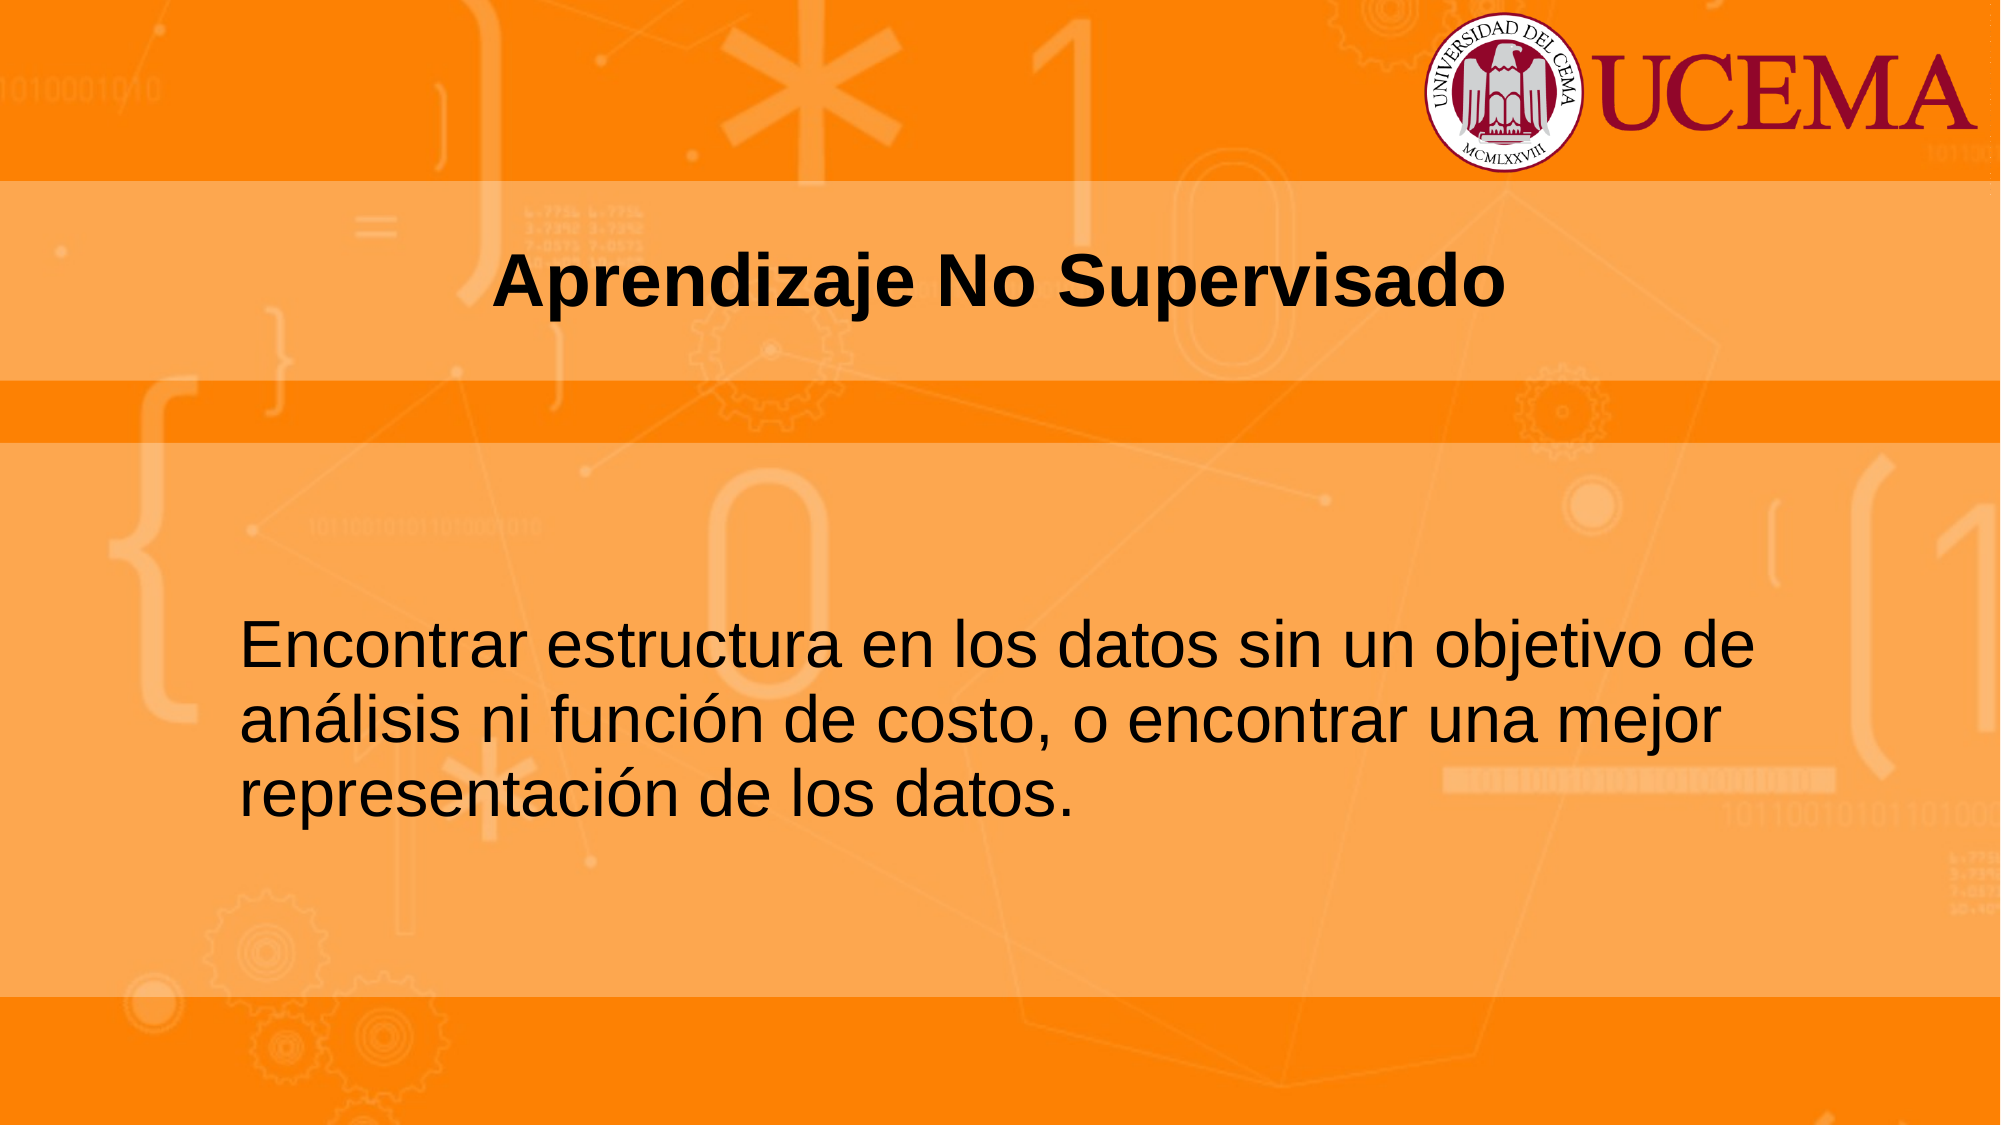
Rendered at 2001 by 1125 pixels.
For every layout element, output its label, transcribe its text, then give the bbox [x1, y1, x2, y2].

picture [0, 0, 2001, 1125]
text_box Aprendizaje No Supervisado [0, 181, 2000, 381]
text_box Encontrar estructura en los datos sin un objetivo de análisis ni función de costo, o encontrar una mejor representación de los datos. [0, 442, 2000, 997]
